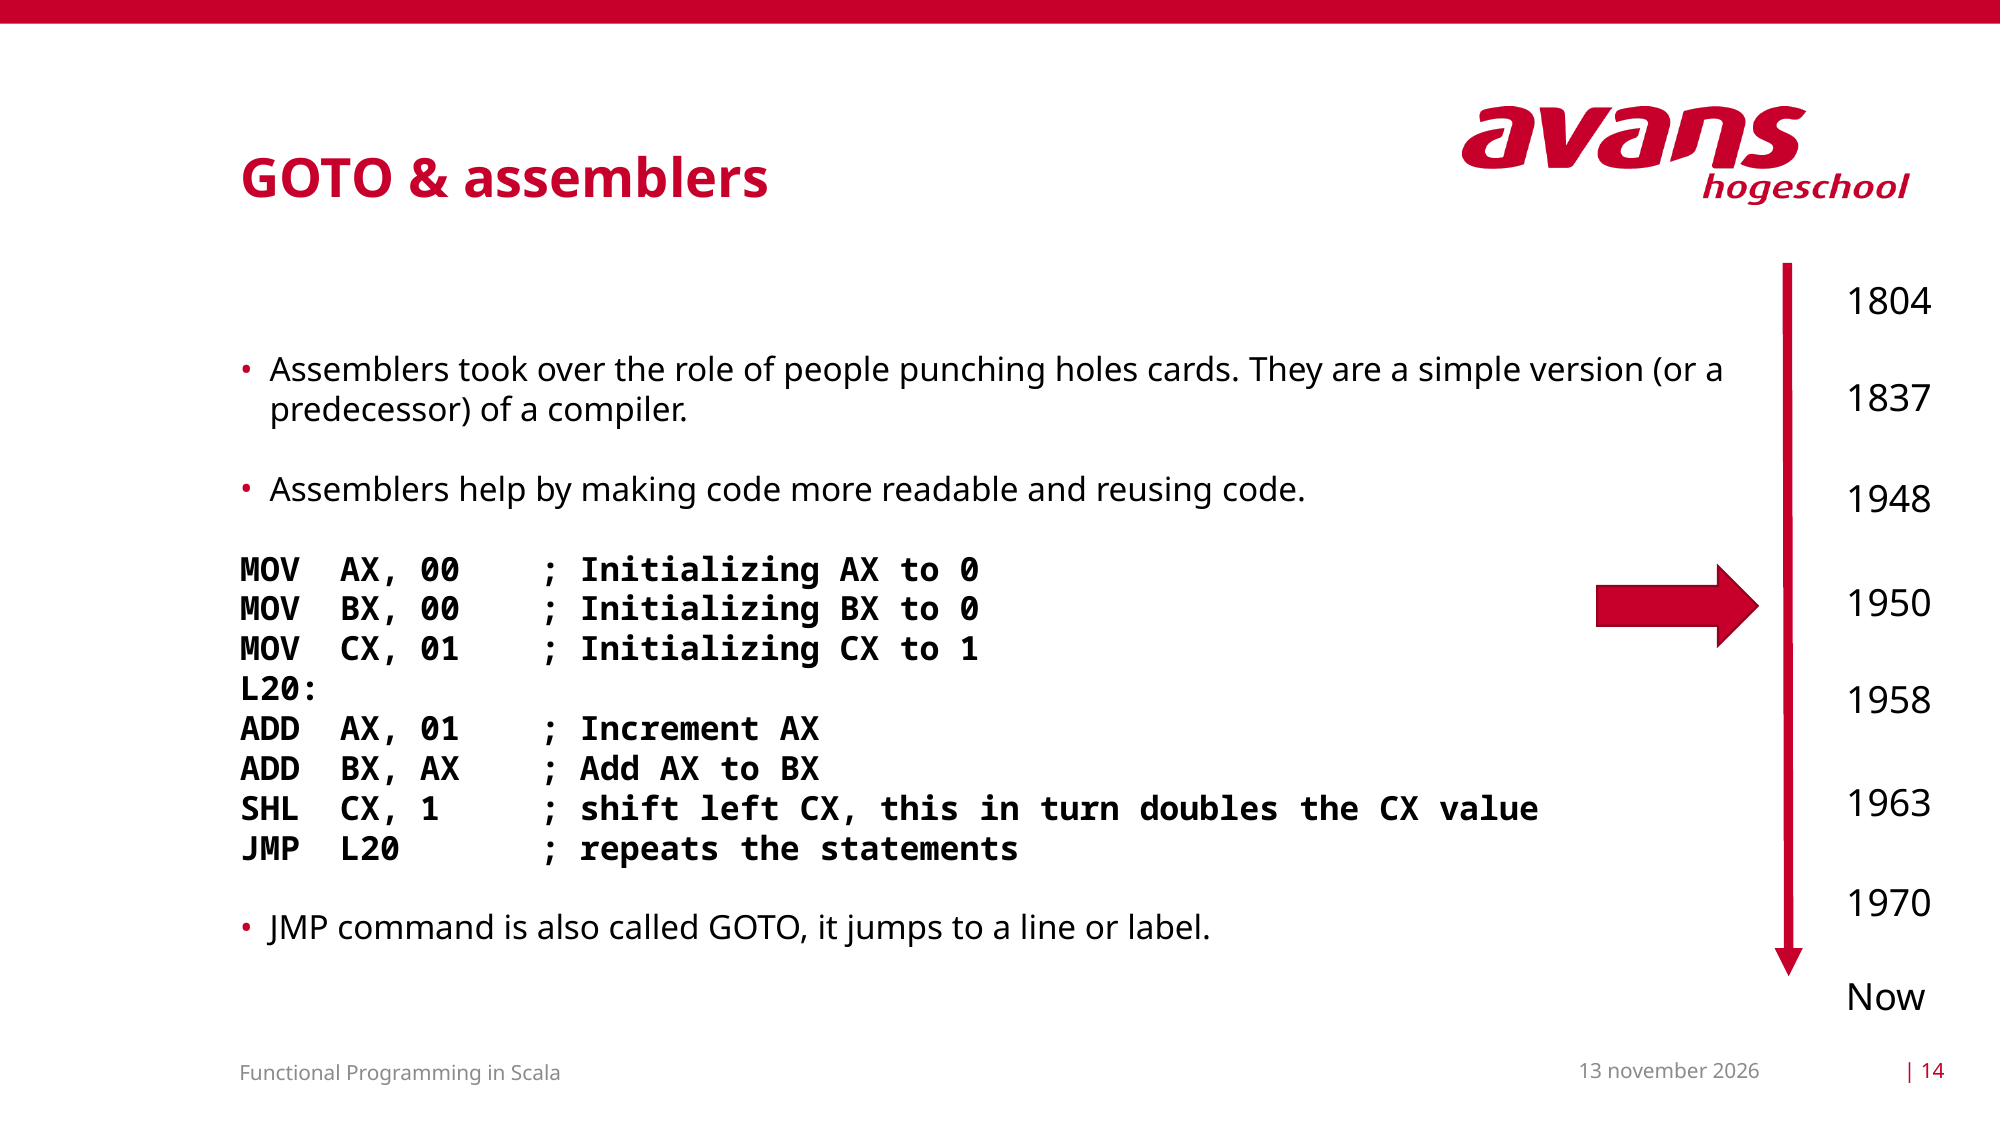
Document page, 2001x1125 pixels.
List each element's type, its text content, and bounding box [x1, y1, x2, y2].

text_box 1950 [1831, 571, 1979, 632]
list Assemblers took over the role of people punching holes cards. They are a simple version (or a predecessor) of a compiler. Assemblers help by making code more readable and reusing code. MOV AX, 00 ; Initializing AX to 0 MOV BX, 00 ; Initializing BX to 0 MOV CX, 01 ; Initializing CX to 1 L20: ADD AX, 01 ; Increment AX ADD BX, AX ; Add AX to BX SHL CX, 1 ; shift left CX, this in turn doubles the CX value JMP L20 ; repeats the statements JMP command is also called GOTO, it jumps to a line or label. [240, 348, 1760, 985]
text_box 1948 [1831, 467, 1979, 528]
text_box 1970 [1831, 871, 1979, 932]
title GOTO & assemblers [240, 150, 1359, 209]
text_box Now [1830, 965, 1978, 1026]
slide_number 15 maart 2021 [1309, 1054, 1760, 1090]
text_box 1958 [1831, 668, 1979, 729]
text_box 1837 [1831, 366, 1979, 427]
text_box 1804 [1831, 270, 1979, 330]
slide_number | 14 [1810, 1054, 1945, 1090]
text_box [1596, 563, 1760, 649]
picture [1462, 106, 1910, 205]
text_box 1963 [1831, 771, 1979, 832]
